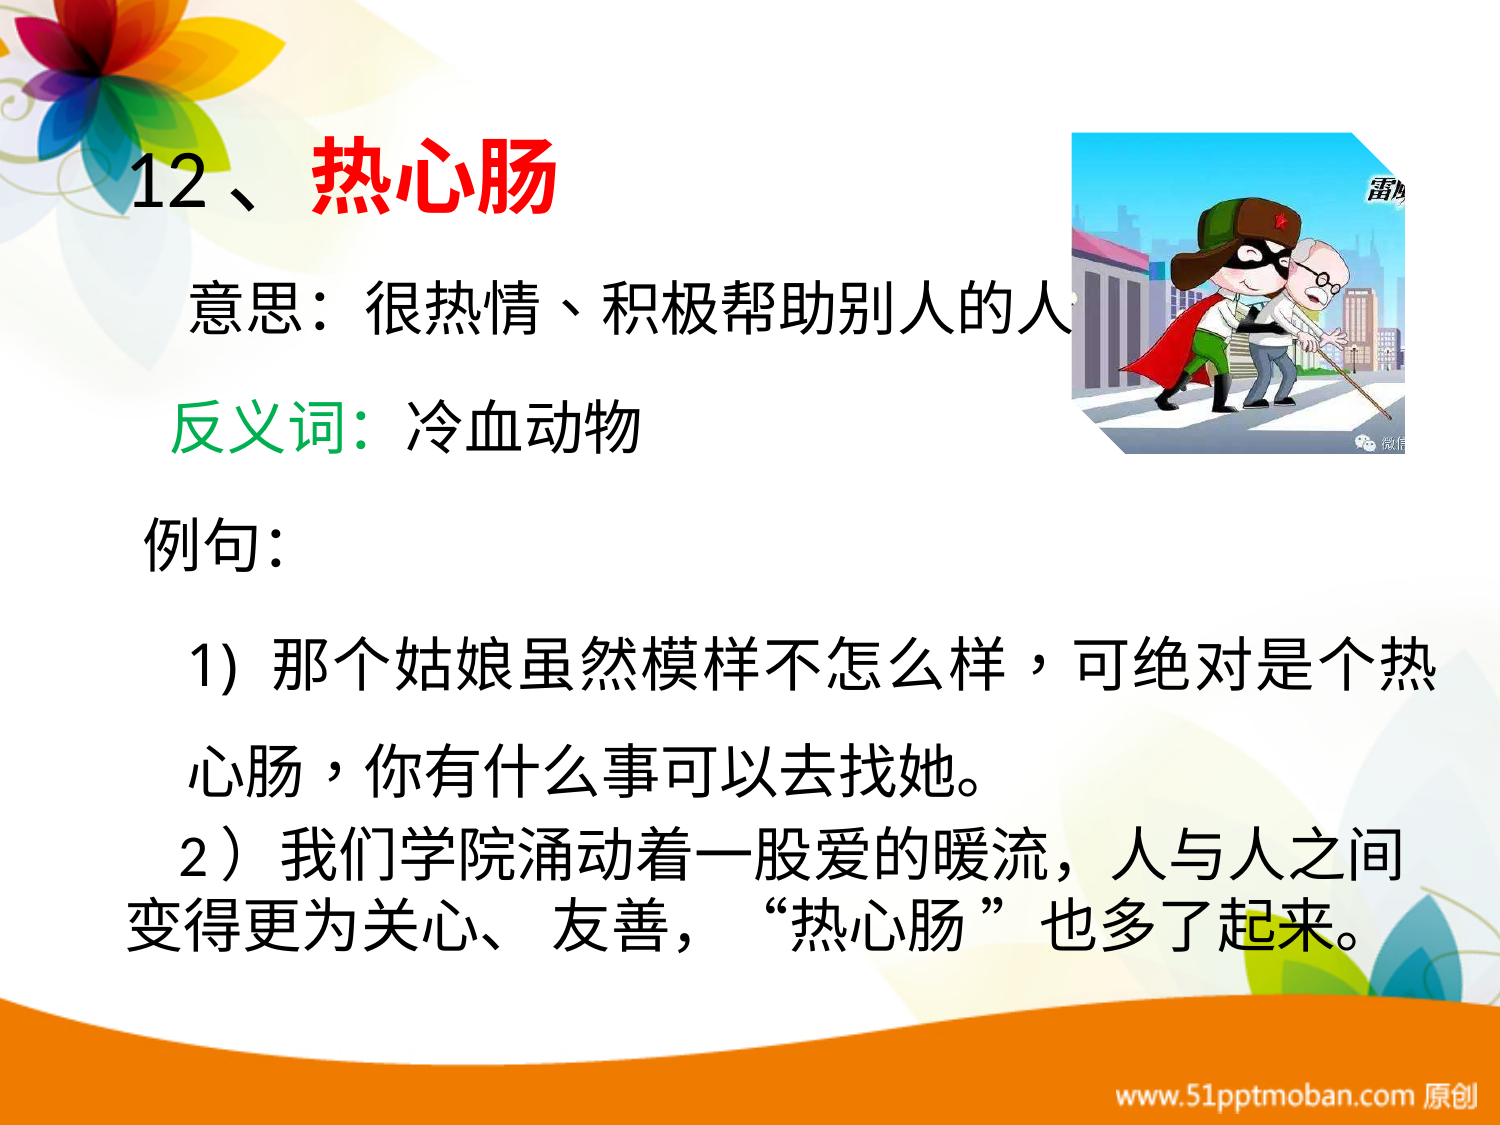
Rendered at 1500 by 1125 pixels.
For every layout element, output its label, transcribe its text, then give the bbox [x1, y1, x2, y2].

picture [0, 0, 1500, 1125]
list 12、热心肠 意思：很热情、积极帮助别人的人。 反义词：冷血动物 例句： 1) 那个姑娘虽然模样不怎么样，可绝对是个热心肠，你有什么事可以去找她。 2）我们学院涌动着一股爱的暖流，人与人之间变得更为关心、 友善，“热心肠 ”也多了起来。 [109, 116, 1455, 1051]
